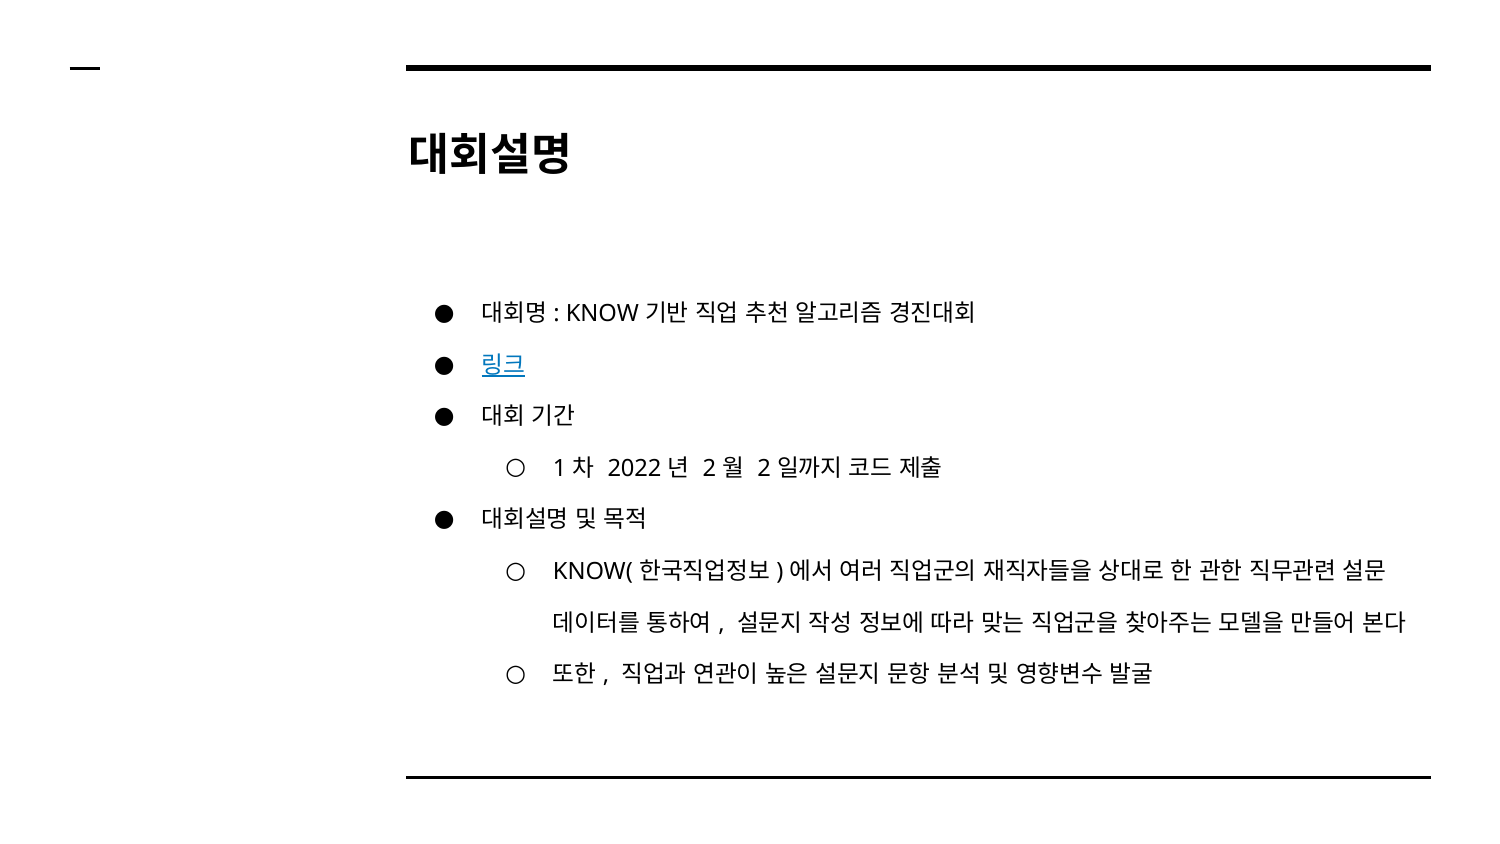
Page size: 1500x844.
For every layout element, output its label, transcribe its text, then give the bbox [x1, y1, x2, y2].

list 대회명: KNOW기반 직업 추천 알고리즘 경진대회 링크 대회 기간 1차 2022년 2월 2일까지 코드 제출 대회설명 및 목적 KNOW(한국직업정보)에서 여러 직업군의 재직자들을 상대로 한 관한 직무관련 설문 데이터를 통하여, 설문지 작성 정보에 따라 맞는 직업군을 찾아주는 모델을 만들어 본다 또한, 직업과 연관이 높은 설문지 문항 분석 및 영향변수 발굴 [395, 261, 1433, 755]
title 대회설명 [393, 94, 1431, 199]
